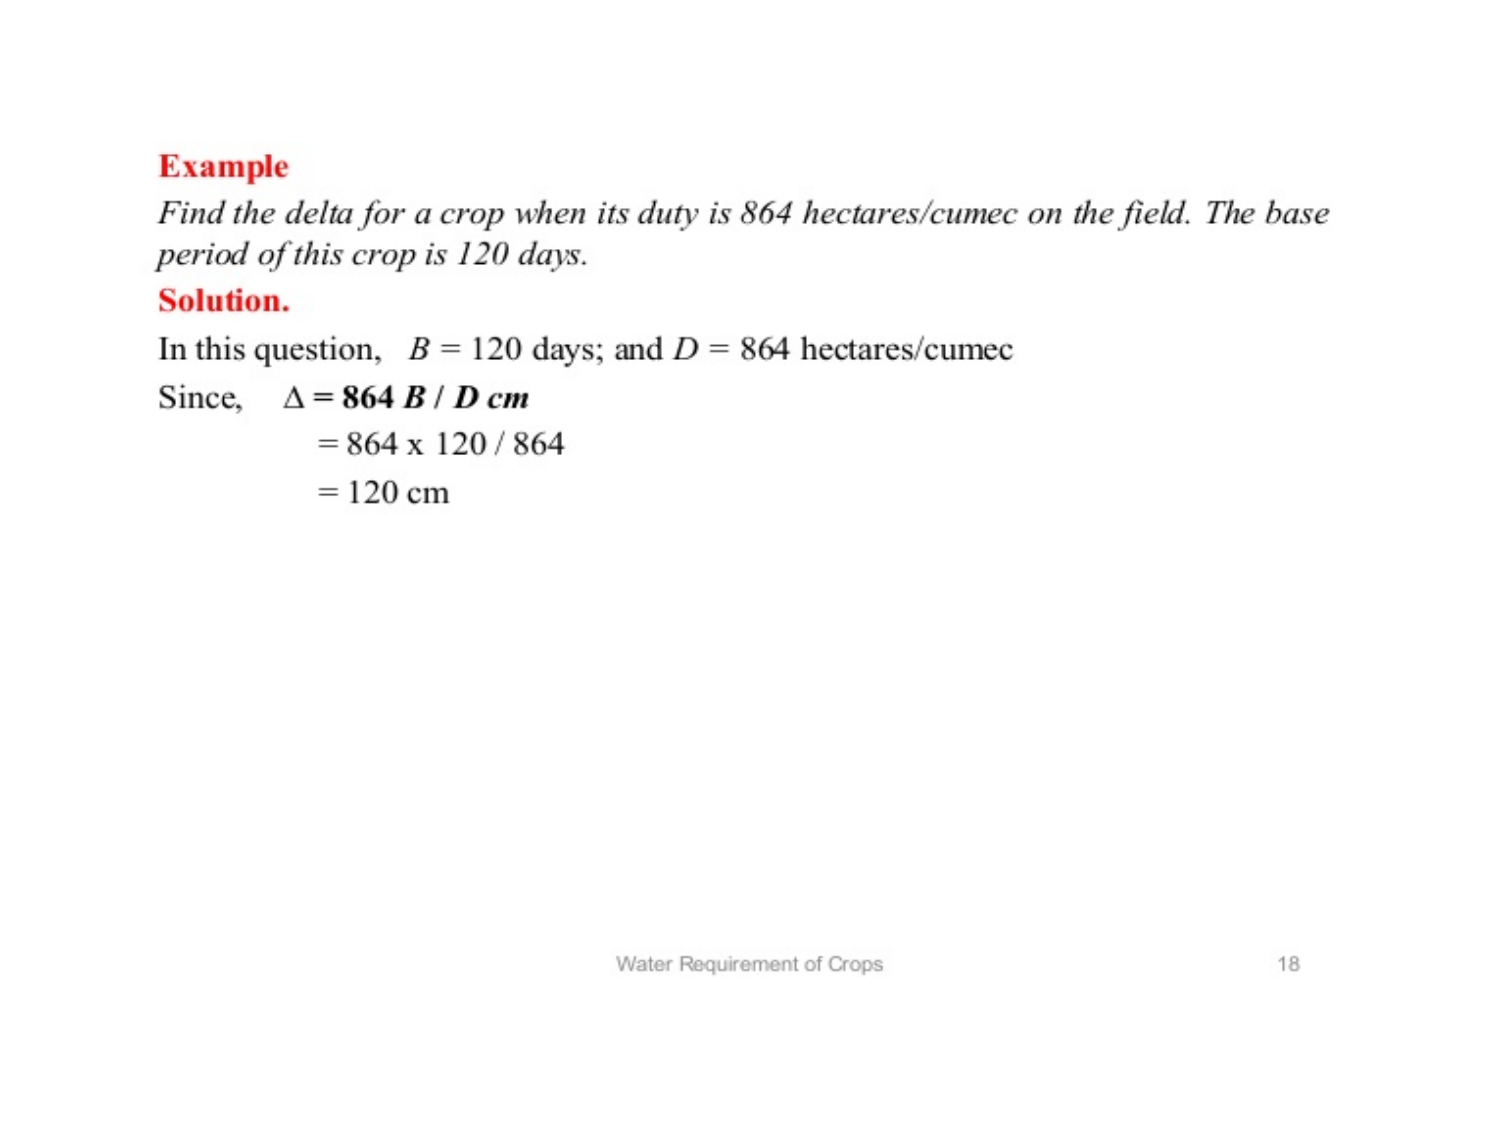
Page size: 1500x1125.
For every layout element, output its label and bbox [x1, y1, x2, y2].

list [124, 112, 1376, 1006]
